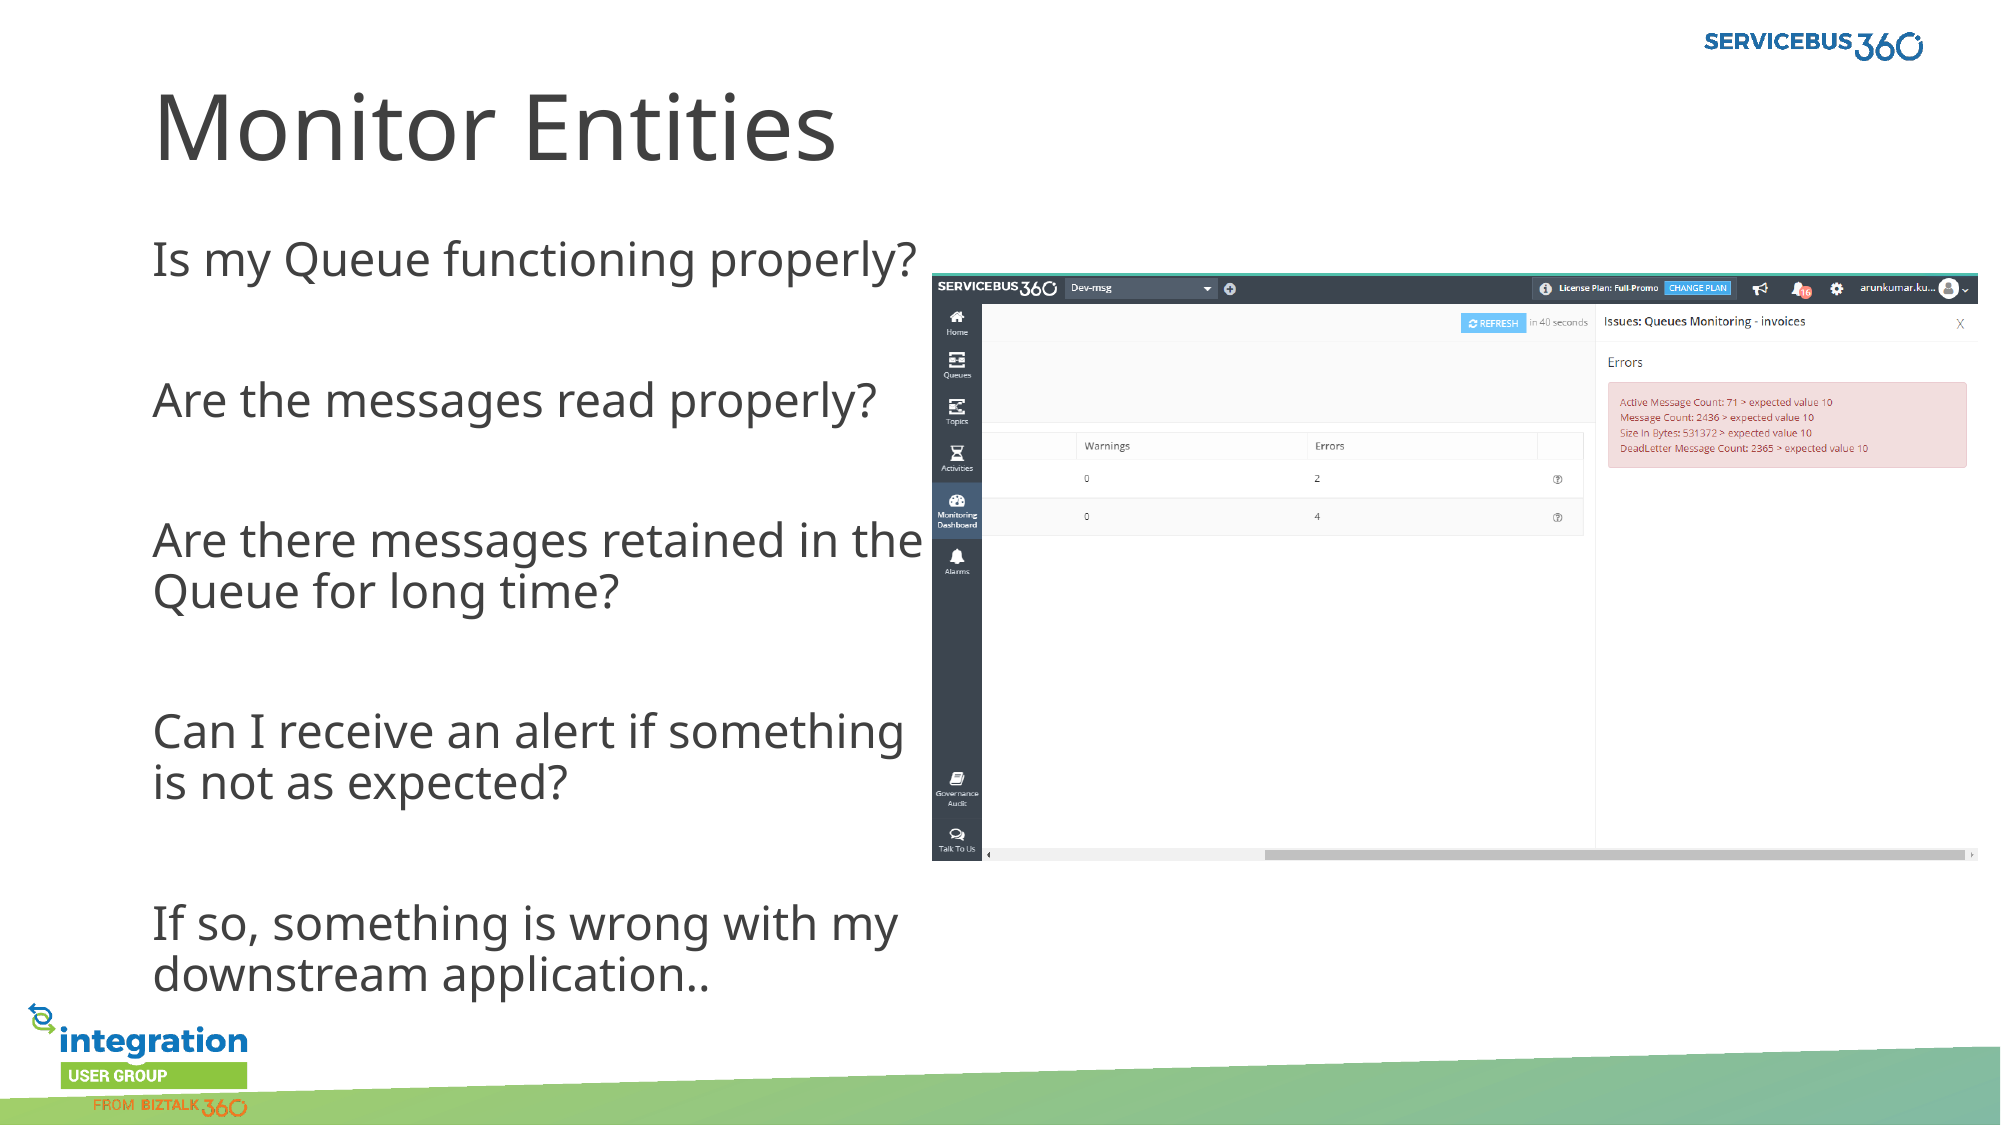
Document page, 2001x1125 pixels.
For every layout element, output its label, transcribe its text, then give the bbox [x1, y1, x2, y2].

picture [17, 994, 258, 1125]
picture [1704, 32, 1923, 61]
title Monitor Entities [137, 59, 1863, 203]
picture [932, 273, 1978, 861]
text_box Is my Queue functioning properly? Are the messages read properly? Are there messages retained in the Queue for long time? Can I receive an alert if something is not as expected? If so, something is wrong with my downstream application.. [137, 228, 947, 1014]
